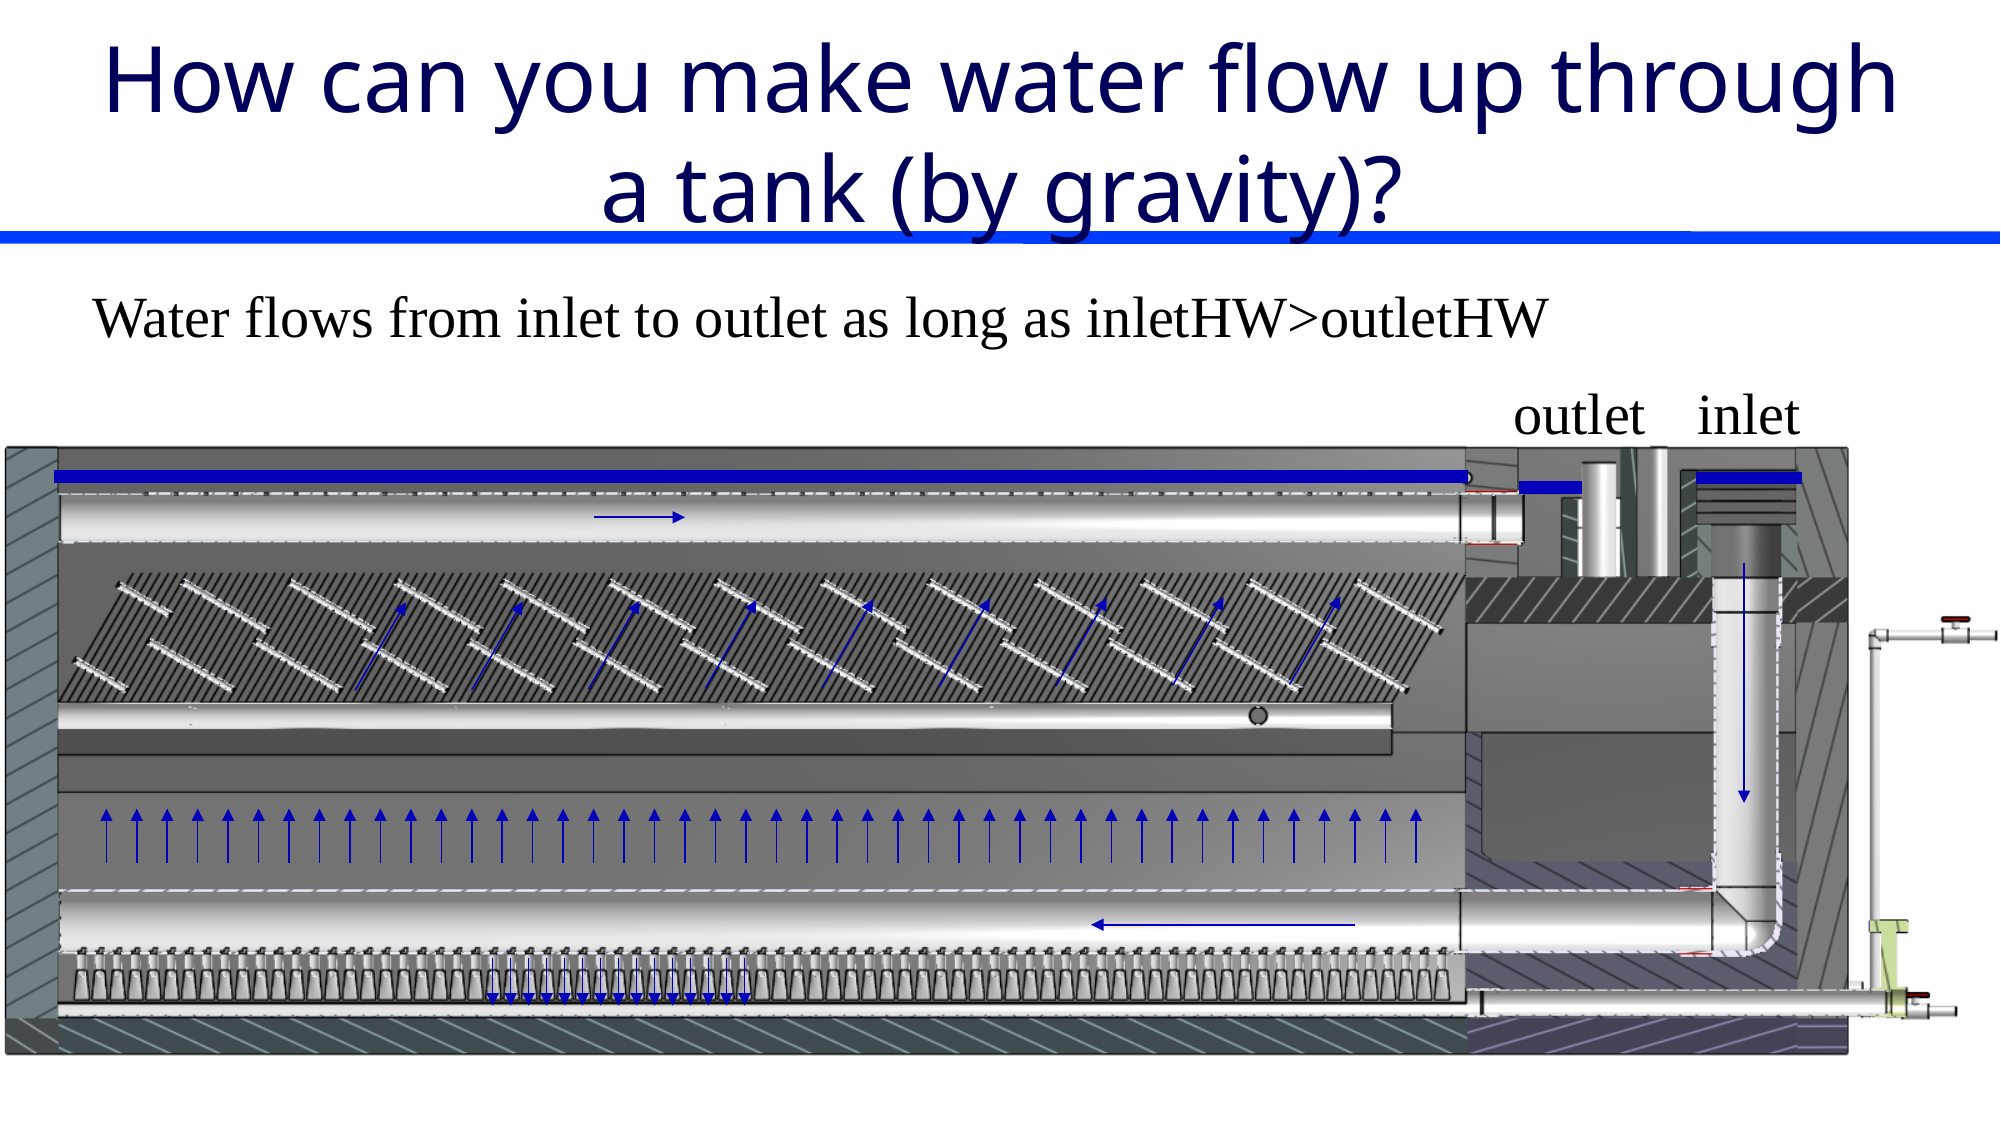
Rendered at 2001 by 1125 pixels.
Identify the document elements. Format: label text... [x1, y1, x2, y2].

picture [0, 431, 2000, 1056]
text_box Water flows from inlet to outlet as long as inletHW>outletHW [78, 272, 1566, 357]
title How can you make water flow up through a tank (by gravity)? [75, 37, 1930, 225]
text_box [1497, 368, 1663, 488]
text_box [1681, 368, 1817, 479]
